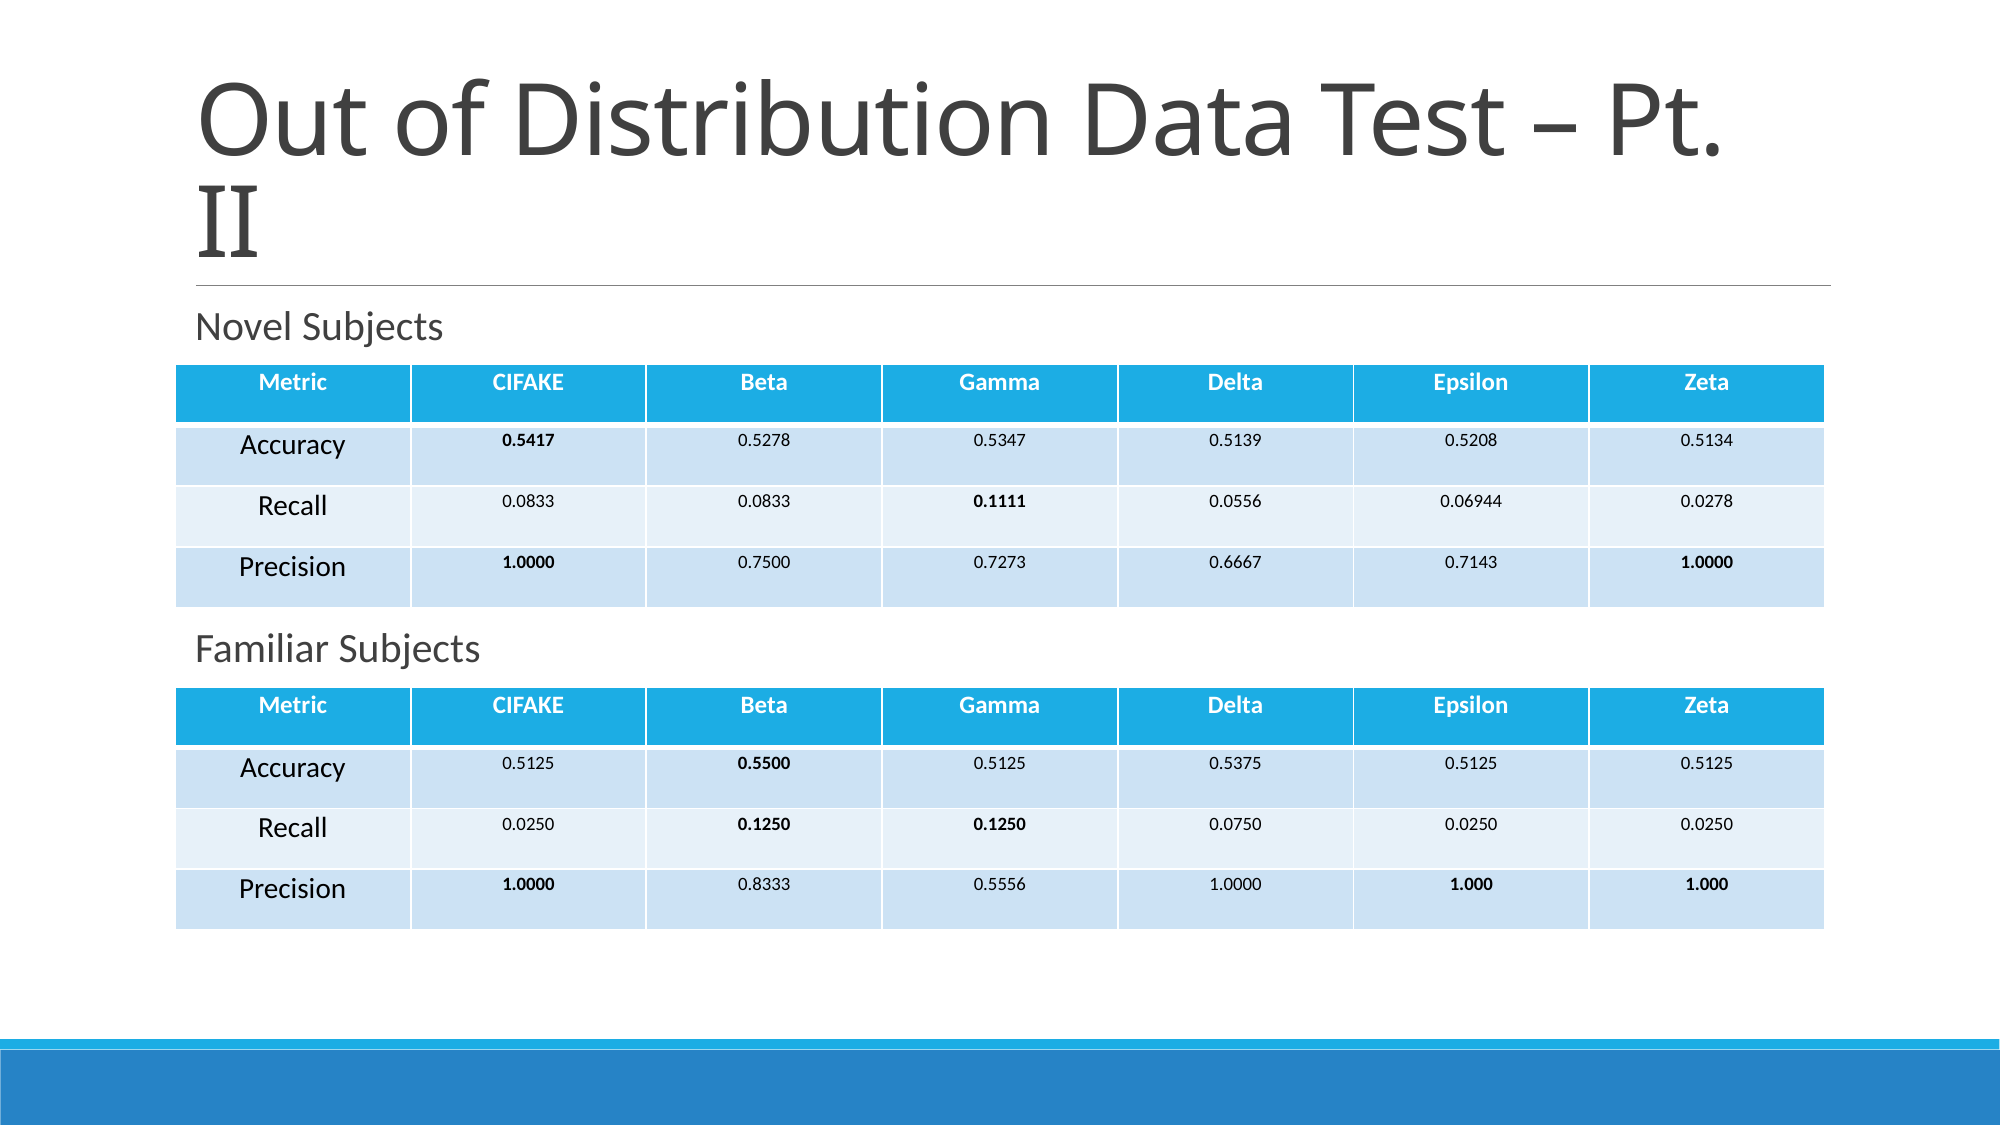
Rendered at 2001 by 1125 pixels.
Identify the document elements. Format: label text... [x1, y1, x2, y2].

table_cell Recall [176, 809, 410, 868]
table_cell 0.0278 [1590, 487, 1824, 546]
table_cell 0.0750 [1119, 809, 1353, 868]
table_cell Precision [176, 548, 410, 607]
table_header Delta [1119, 365, 1353, 422]
table_cell 0.0250 [412, 809, 645, 868]
table_cell 1.0000 [412, 548, 645, 607]
table_cell 0.6667 [1119, 548, 1353, 607]
title Out of Distribution Data Test – Pt. II [180, 47, 1830, 285]
table_cell 0.0556 [1119, 487, 1353, 546]
table_cell 0.7143 [1354, 548, 1588, 607]
table_header Epsilon [1354, 365, 1588, 422]
table_cell Accuracy [176, 428, 410, 485]
table_cell 1.0000 [412, 870, 645, 929]
text_box Novel Subjects [179, 302, 962, 365]
table_header CIFAKE [412, 365, 645, 422]
table_cell 1.000 [1354, 870, 1588, 929]
table_header Zeta [1590, 688, 1824, 745]
table_header Beta [647, 365, 881, 422]
table_cell 0.0833 [647, 487, 881, 546]
table_cell 0.5139 [1119, 428, 1353, 485]
table_cell 1.0000 [1119, 870, 1353, 929]
table_cell Recall [176, 487, 410, 546]
table_cell 0.5278 [647, 428, 881, 485]
table_cell 0.7500 [647, 548, 881, 607]
table_cell 0.5417 [412, 428, 645, 485]
table_header Epsilon [1354, 688, 1588, 745]
table_header Metric [176, 365, 410, 422]
table_cell 0.0250 [1590, 809, 1824, 868]
table_cell Precision [176, 870, 410, 929]
table_cell 0.5125 [1354, 750, 1588, 808]
table_cell 0.5500 [647, 750, 881, 808]
table_cell 0.5134 [1590, 428, 1824, 485]
table_cell 0.5556 [883, 870, 1117, 929]
table_cell 1.0000 [1590, 548, 1824, 607]
text_box Familiar Subjects [179, 625, 962, 687]
table_cell 0.5125 [412, 750, 645, 808]
table_cell 0.5208 [1354, 428, 1588, 485]
table_cell 0.5375 [1119, 750, 1353, 808]
table_cell 0.1250 [647, 809, 881, 868]
table_cell 0.8333 [647, 870, 881, 929]
table_cell 0.5125 [1590, 750, 1824, 808]
table_header Gamma [883, 688, 1117, 745]
table_cell 0.5347 [883, 428, 1117, 485]
table_header Beta [647, 688, 881, 745]
table_header Zeta [1590, 365, 1824, 422]
table_cell 0.06944 [1354, 487, 1588, 546]
table_cell 0.1250 [883, 809, 1117, 868]
table_header Delta [1119, 688, 1353, 745]
table_cell 0.1111 [883, 487, 1117, 546]
table_header Gamma [883, 365, 1117, 422]
table_cell Accuracy [176, 750, 410, 808]
table_cell 0.0833 [412, 487, 645, 546]
table_header Metric [176, 688, 410, 745]
table_cell 0.7273 [883, 548, 1117, 607]
table_header CIFAKE [412, 688, 645, 745]
table_cell 0.5125 [883, 750, 1117, 808]
table_cell 1.000 [1590, 870, 1824, 929]
table_cell 0.0250 [1354, 809, 1588, 868]
